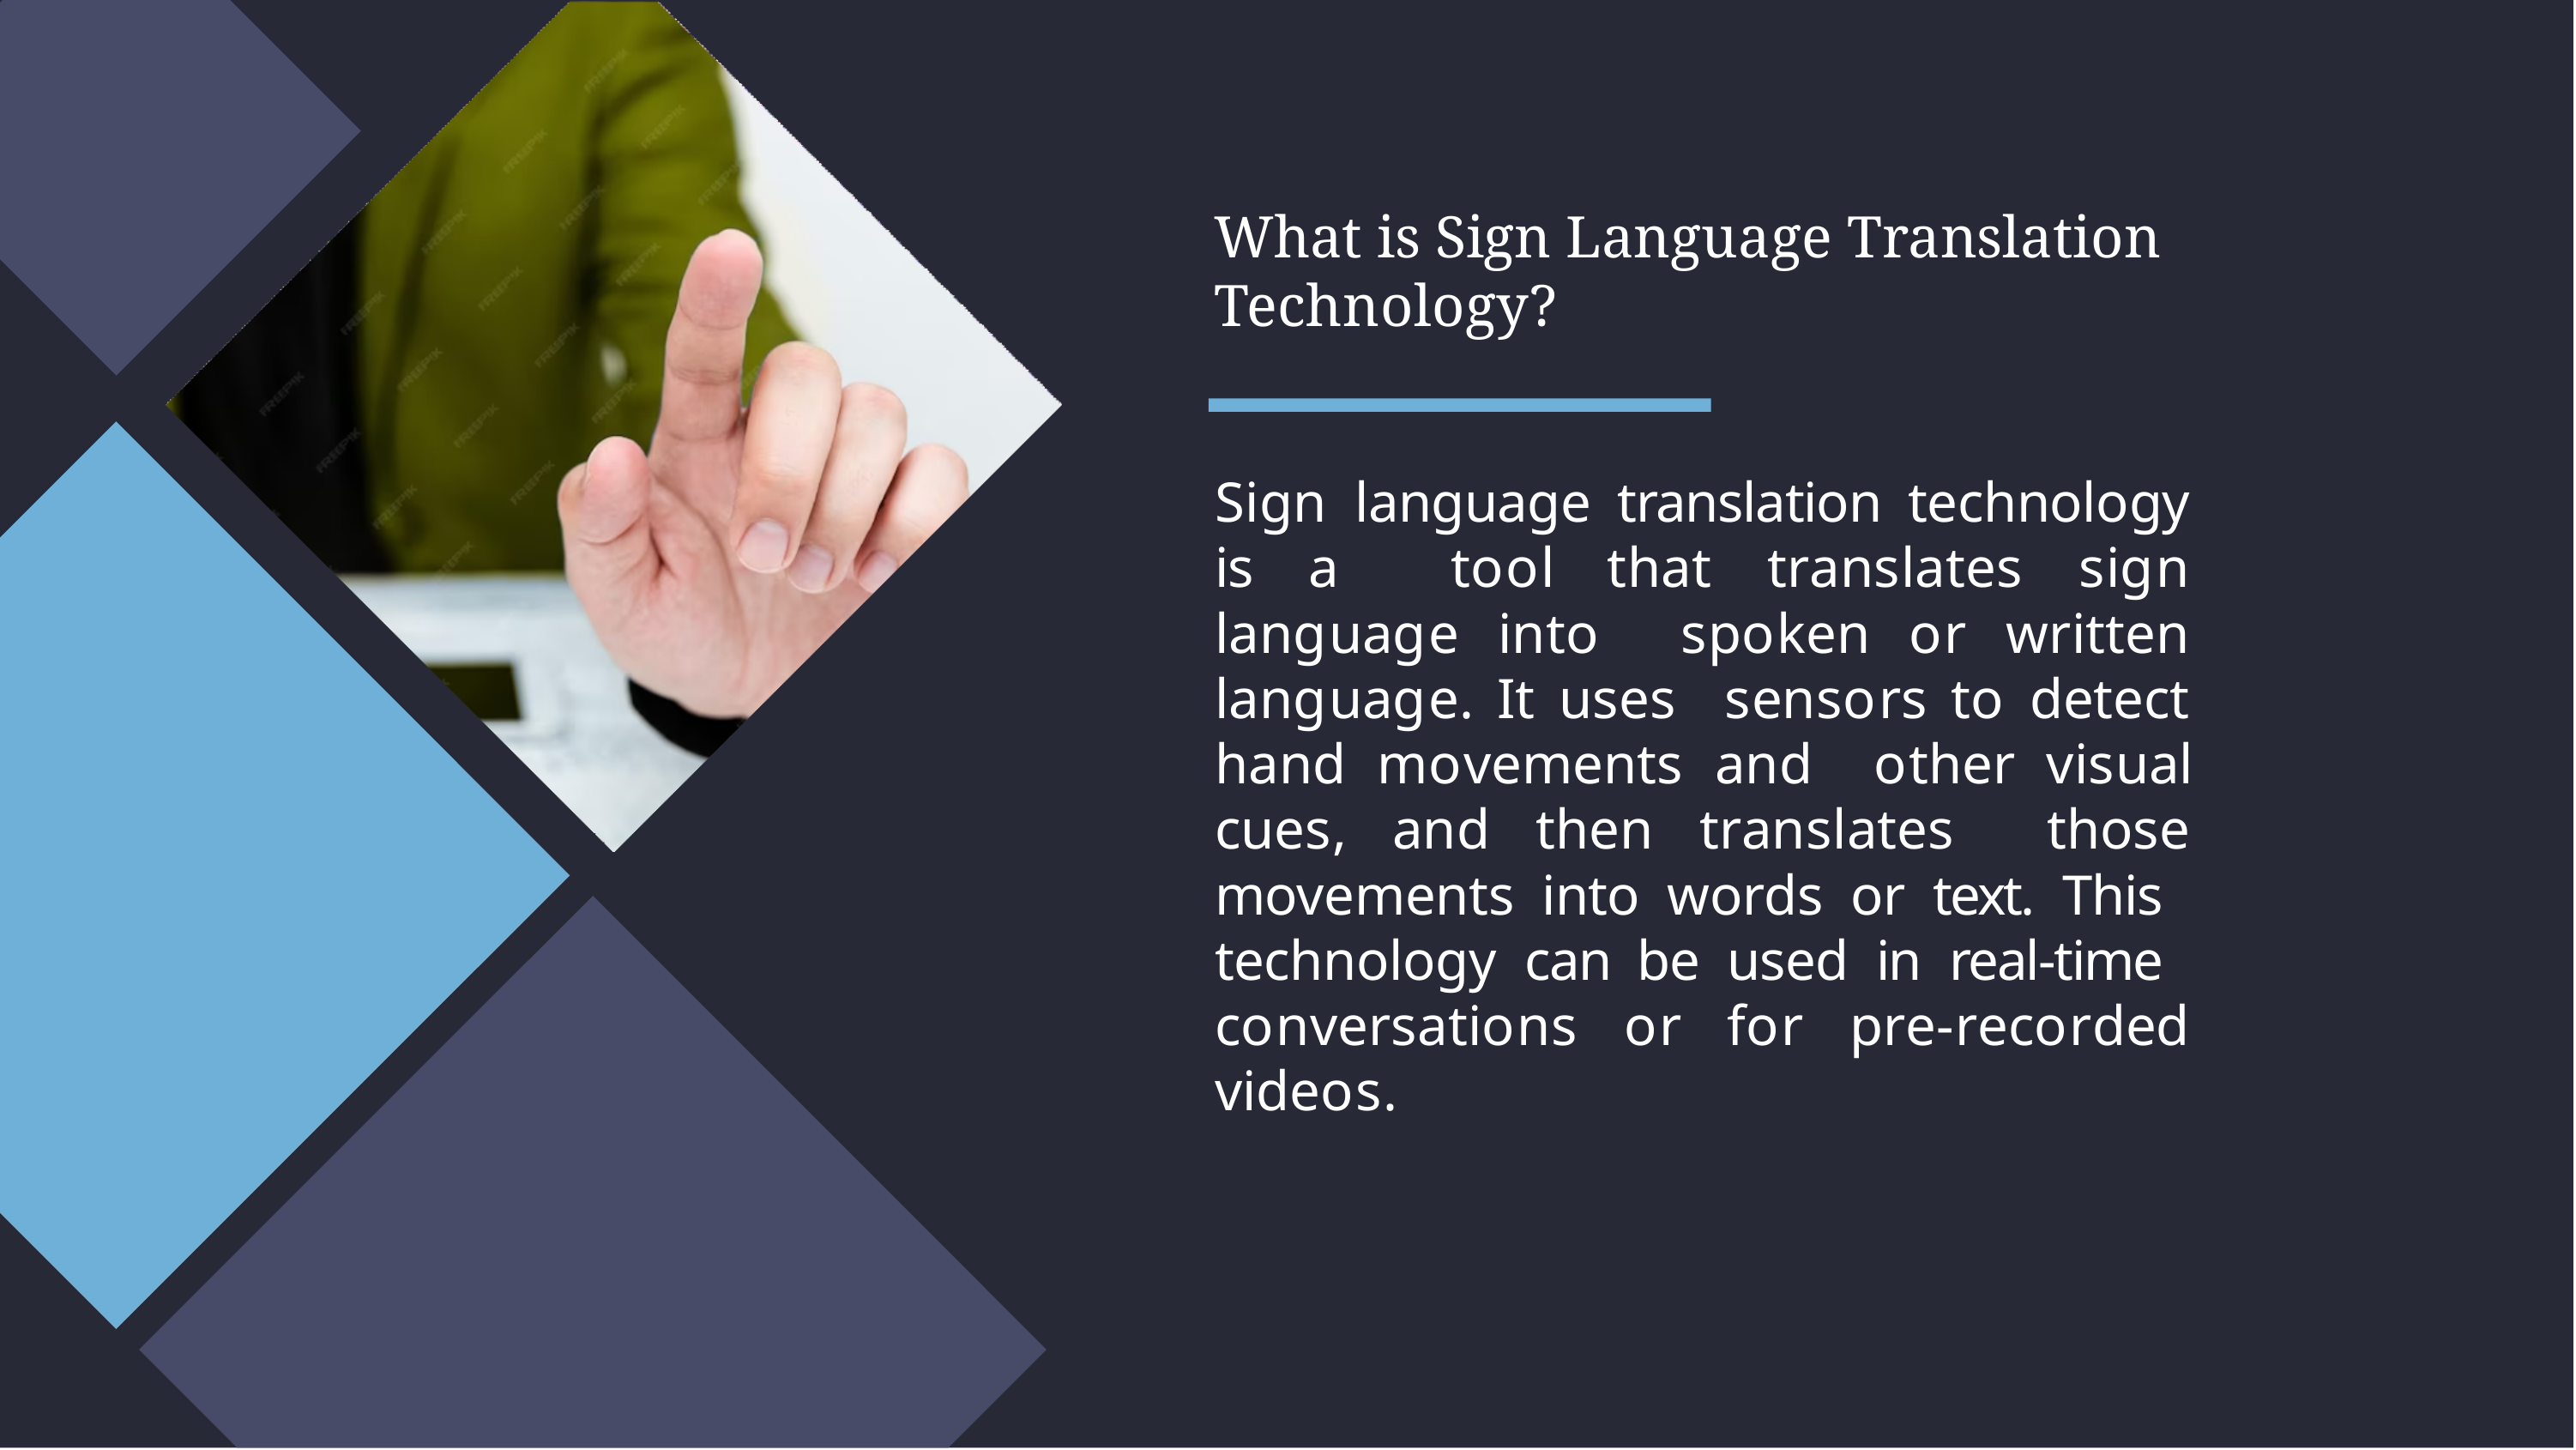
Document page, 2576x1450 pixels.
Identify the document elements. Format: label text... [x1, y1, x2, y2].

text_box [0, 0, 1063, 1448]
text_box [1208, 398, 1711, 412]
text_box Sign language translation technology is a tool that translates sign language into spoken or written language. It uses sensors to detect hand movements and other visual cues, and then translates those movements into words or text. This technology can be used in real-time conversations or for pre-recorded videos. [1213, 465, 2191, 1122]
title What is Sign Language Translation Technology? [1212, 198, 2429, 444]
